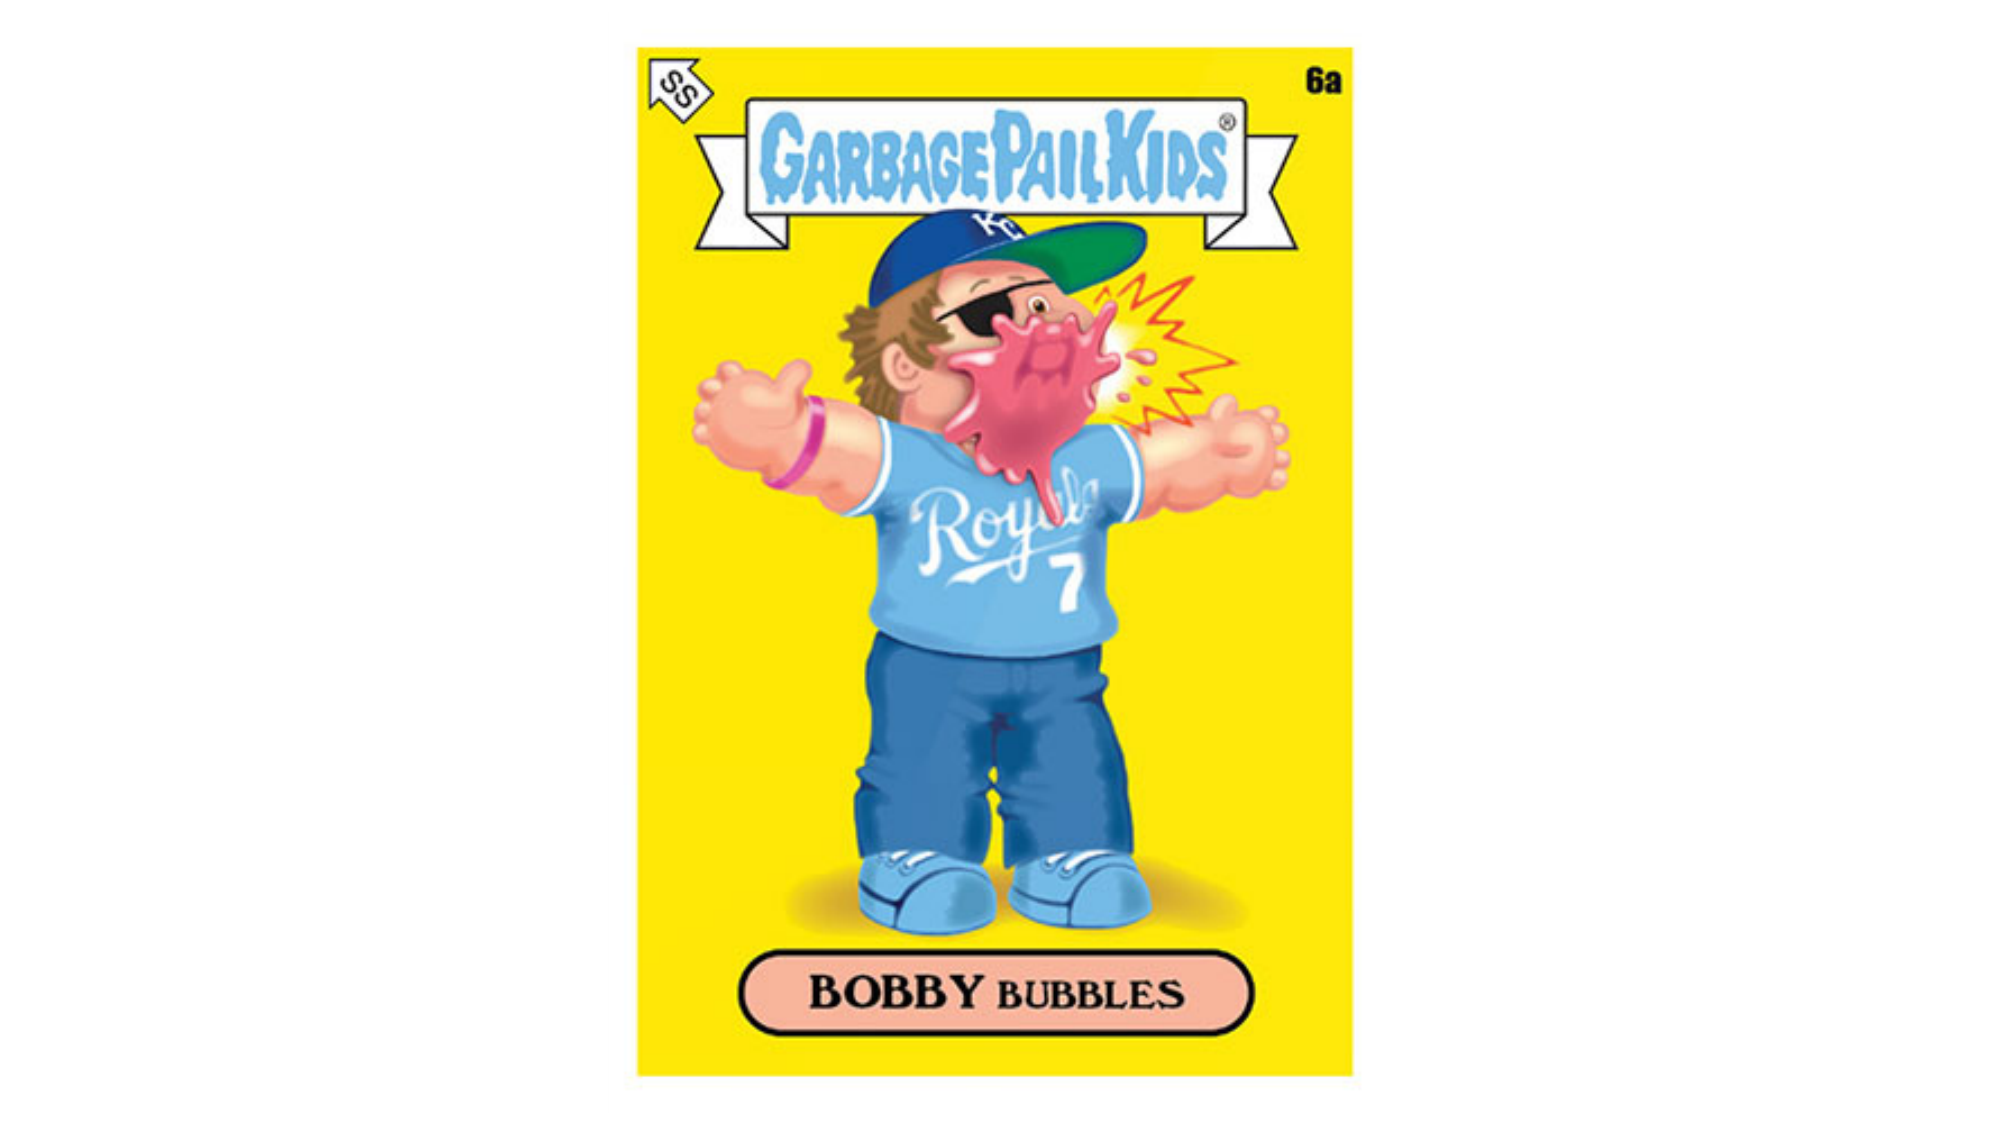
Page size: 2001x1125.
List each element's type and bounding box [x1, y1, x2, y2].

list [606, 11, 1394, 1114]
